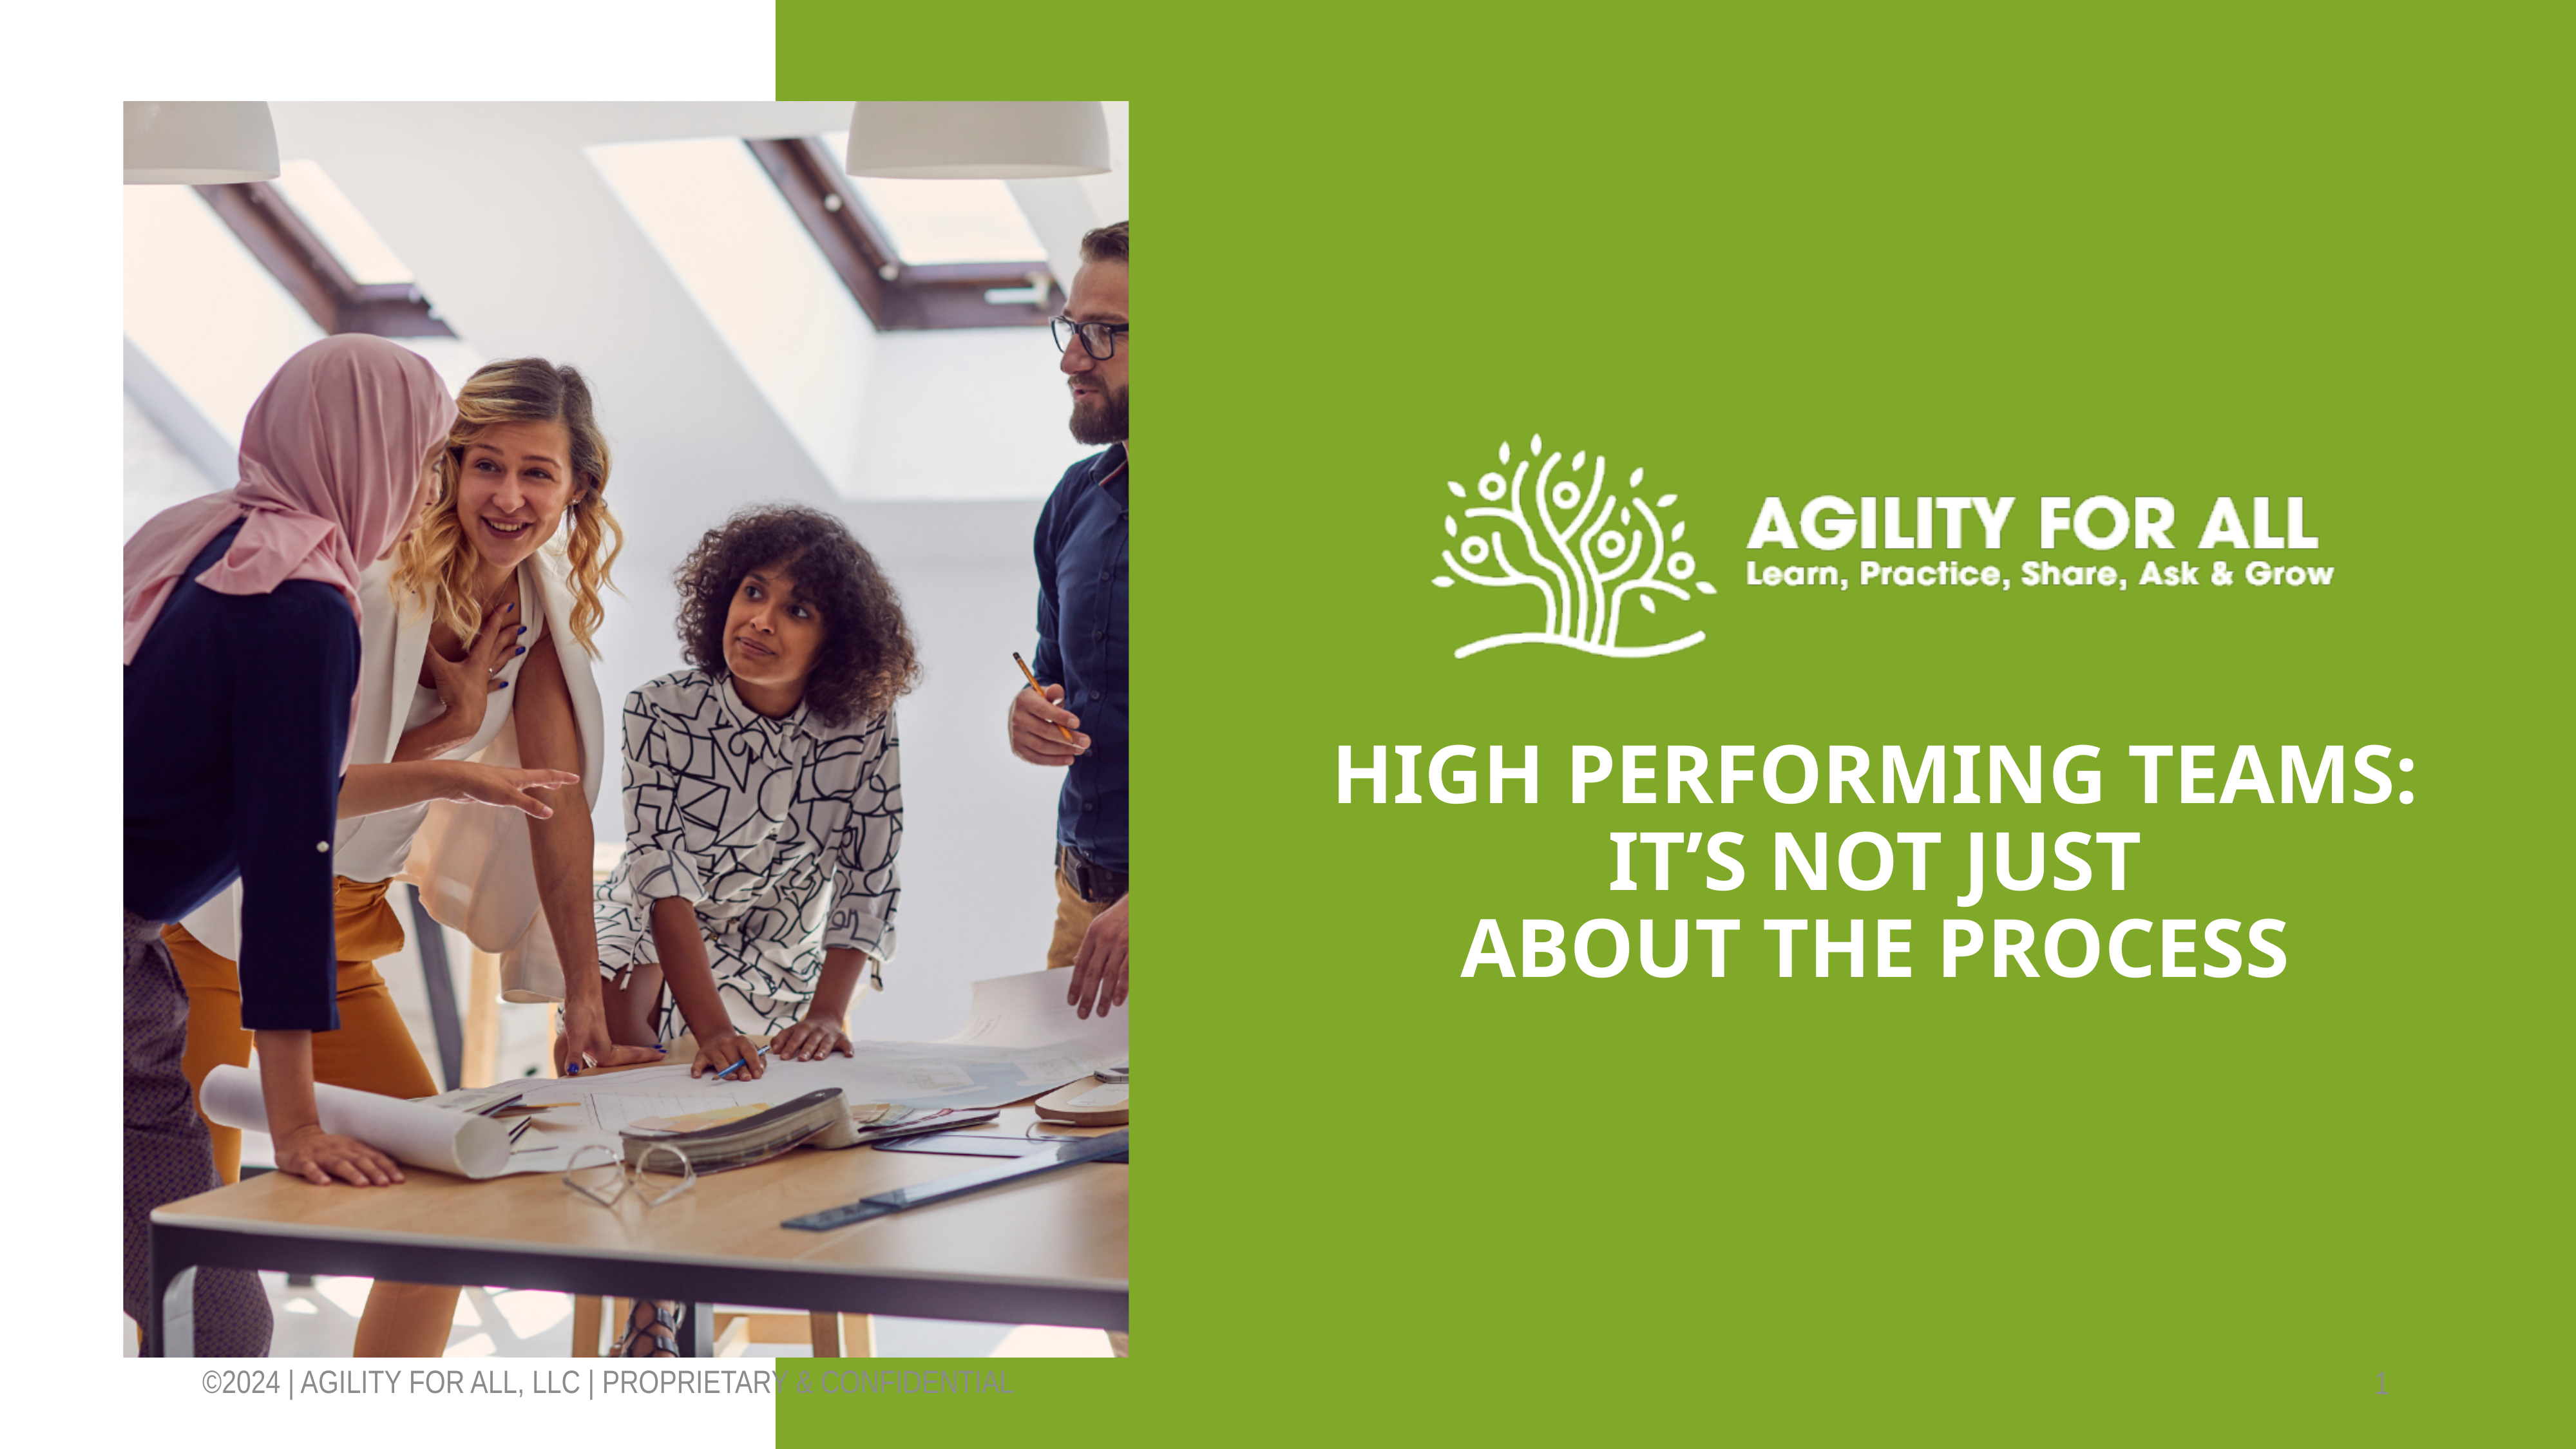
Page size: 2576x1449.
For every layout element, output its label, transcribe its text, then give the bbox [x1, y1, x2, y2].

text_box ©2024 | AGILITY FOR ALL, LLC | PROPRIETARY & CONFIDENTIAL [177, 1358, 1047, 1419]
slide_number 1 [1819, 1343, 2399, 1421]
picture [1395, 405, 2356, 686]
title High performing teams: it’s not just about the process [1205, 724, 2546, 1005]
picture [123, 101, 1129, 1358]
